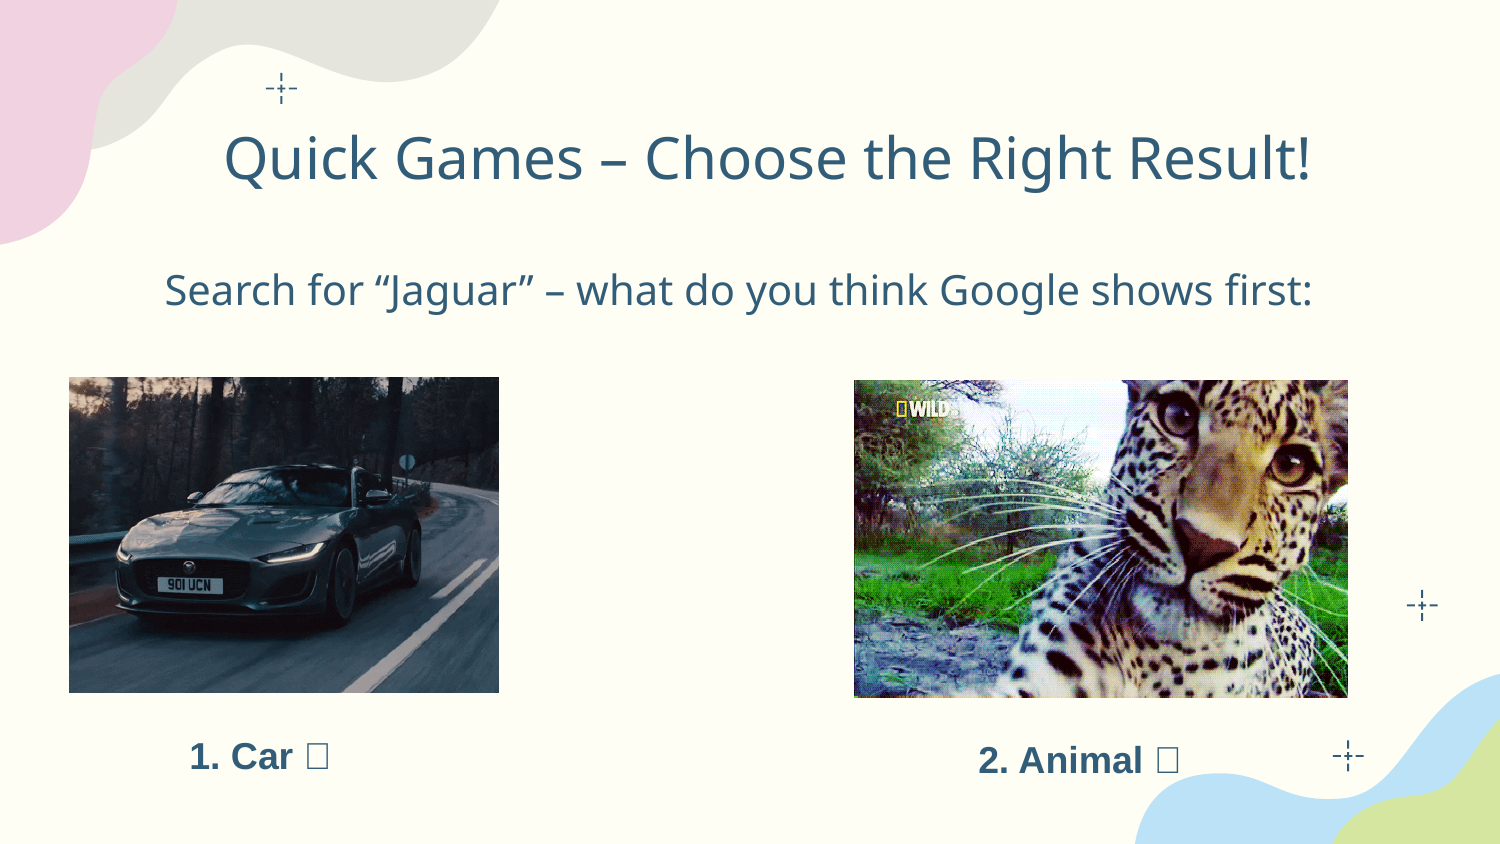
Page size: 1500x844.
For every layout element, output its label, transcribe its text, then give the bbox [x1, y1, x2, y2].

text_box Search for “Jaguar” – what do you think Google shows first: [149, 256, 1329, 322]
text_box 2. Animal 🐆 [963, 729, 1500, 834]
picture [854, 379, 1348, 698]
text_box Quick Games – Choose the Right Result! [208, 114, 1328, 199]
text_box 1. Car 🚗 [174, 724, 925, 830]
picture [68, 377, 499, 693]
